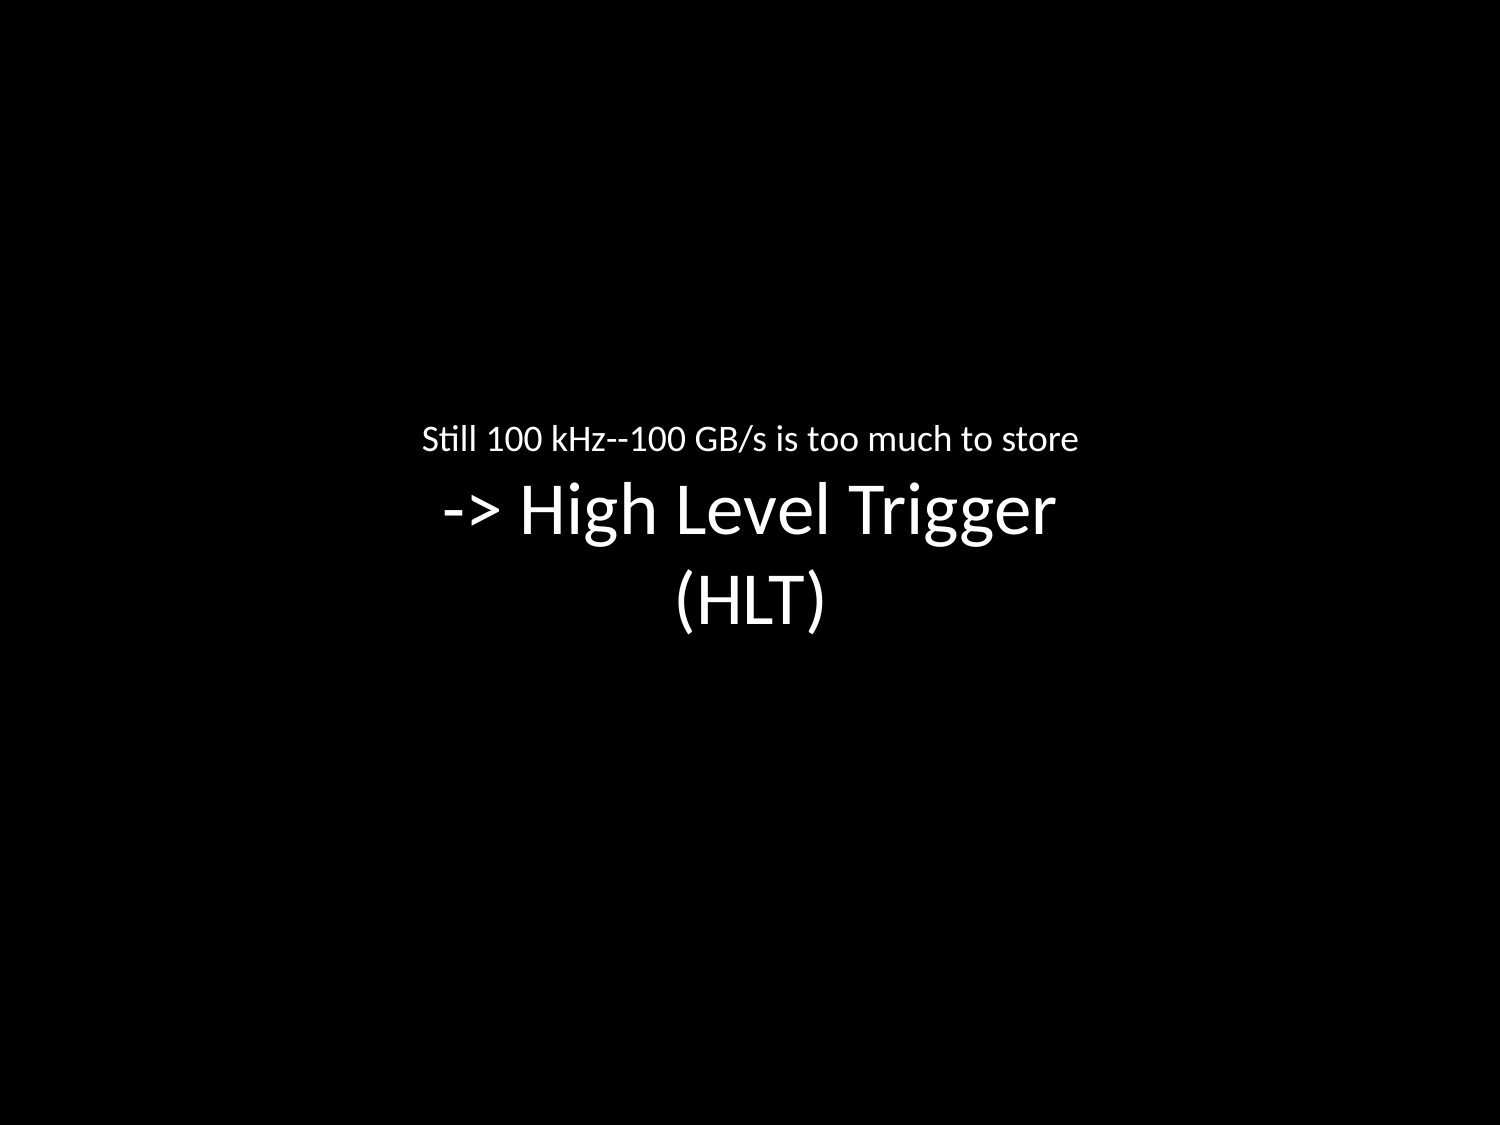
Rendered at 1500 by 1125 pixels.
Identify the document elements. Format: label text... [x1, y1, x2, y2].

text_box Still 100 kHz--100 GB/s is too much to store -> High Level Trigger (HLT) [356, 406, 1145, 737]
